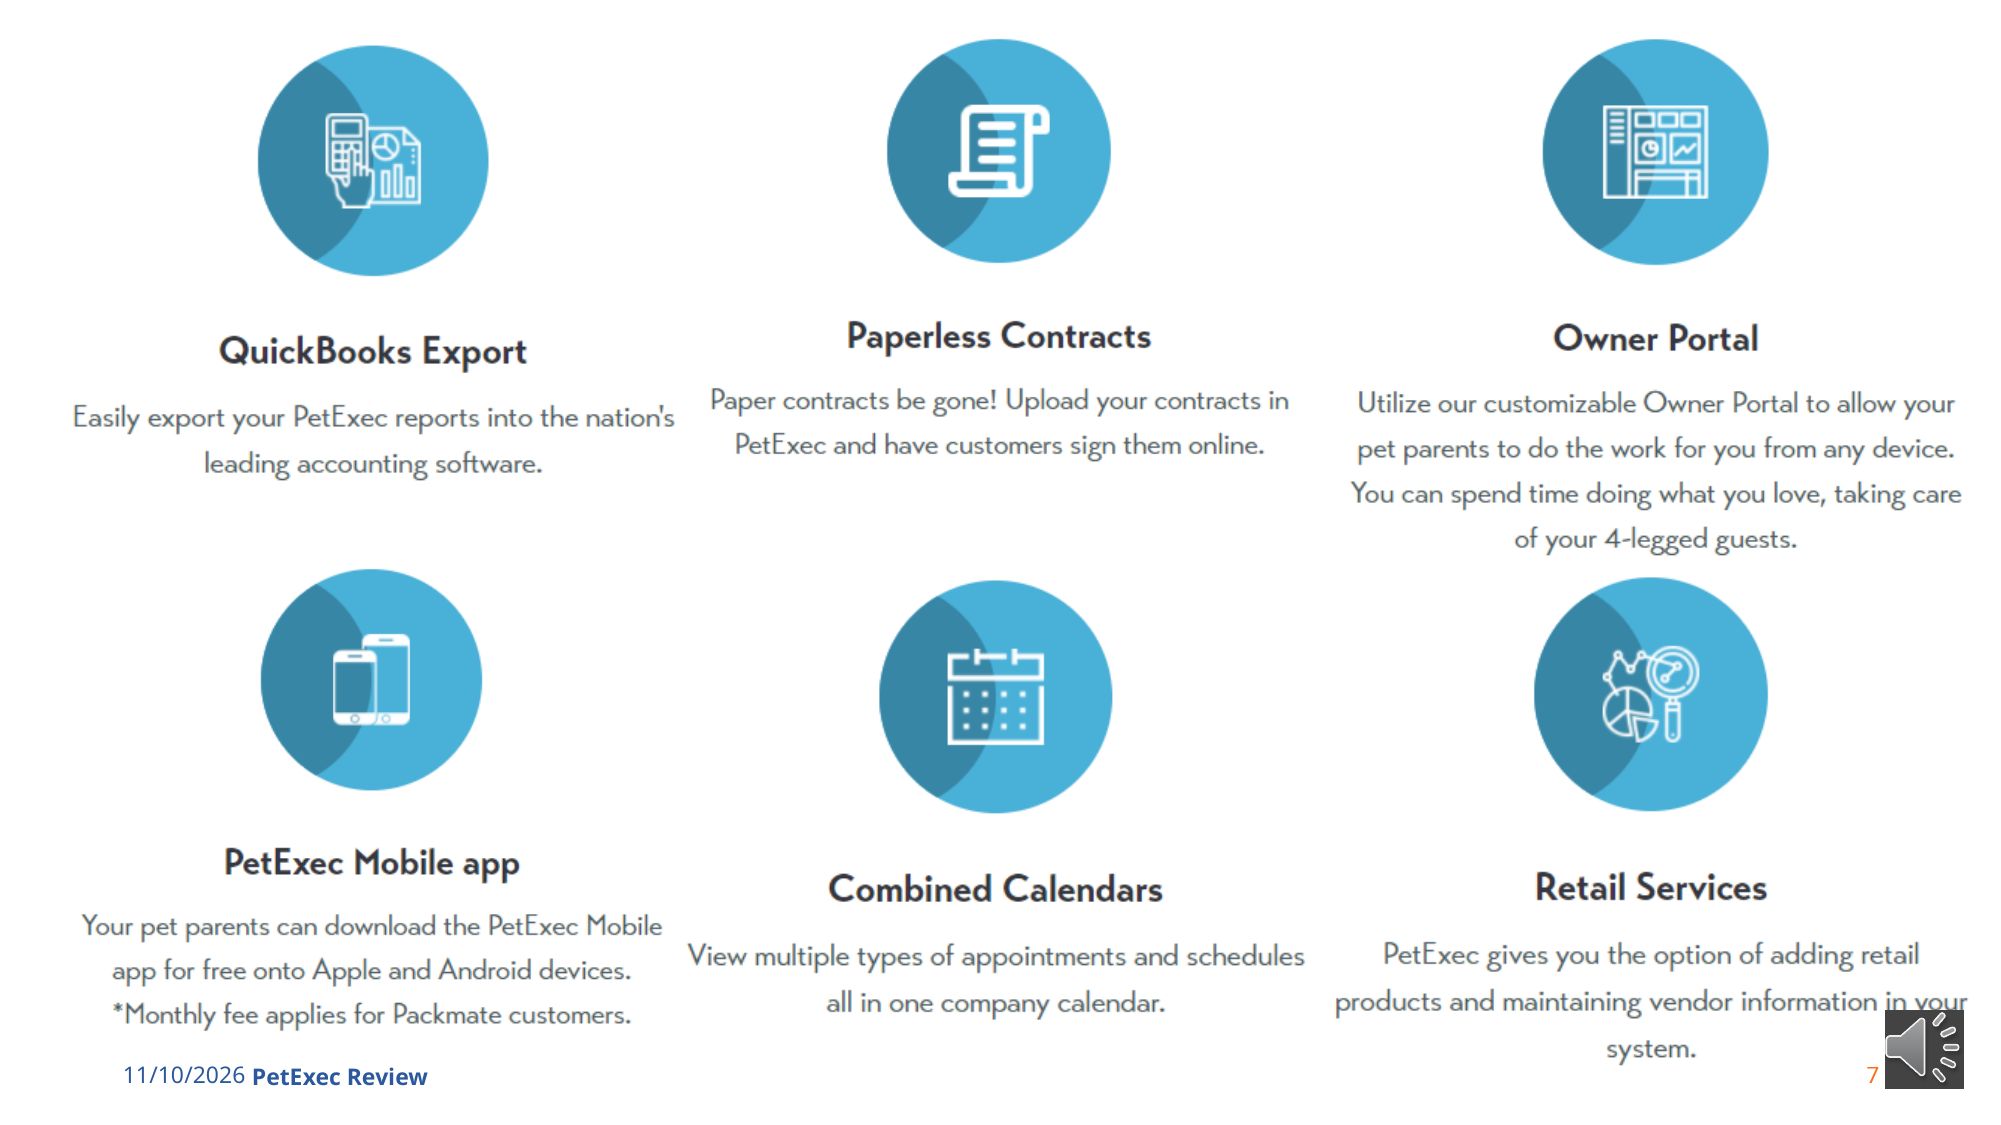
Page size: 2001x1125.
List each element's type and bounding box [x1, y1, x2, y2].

picture [63, 35, 682, 487]
picture [684, 573, 1316, 1023]
picture [703, 35, 1296, 469]
picture [74, 562, 671, 1034]
picture [1332, 573, 1980, 1090]
picture [1343, 35, 1969, 557]
